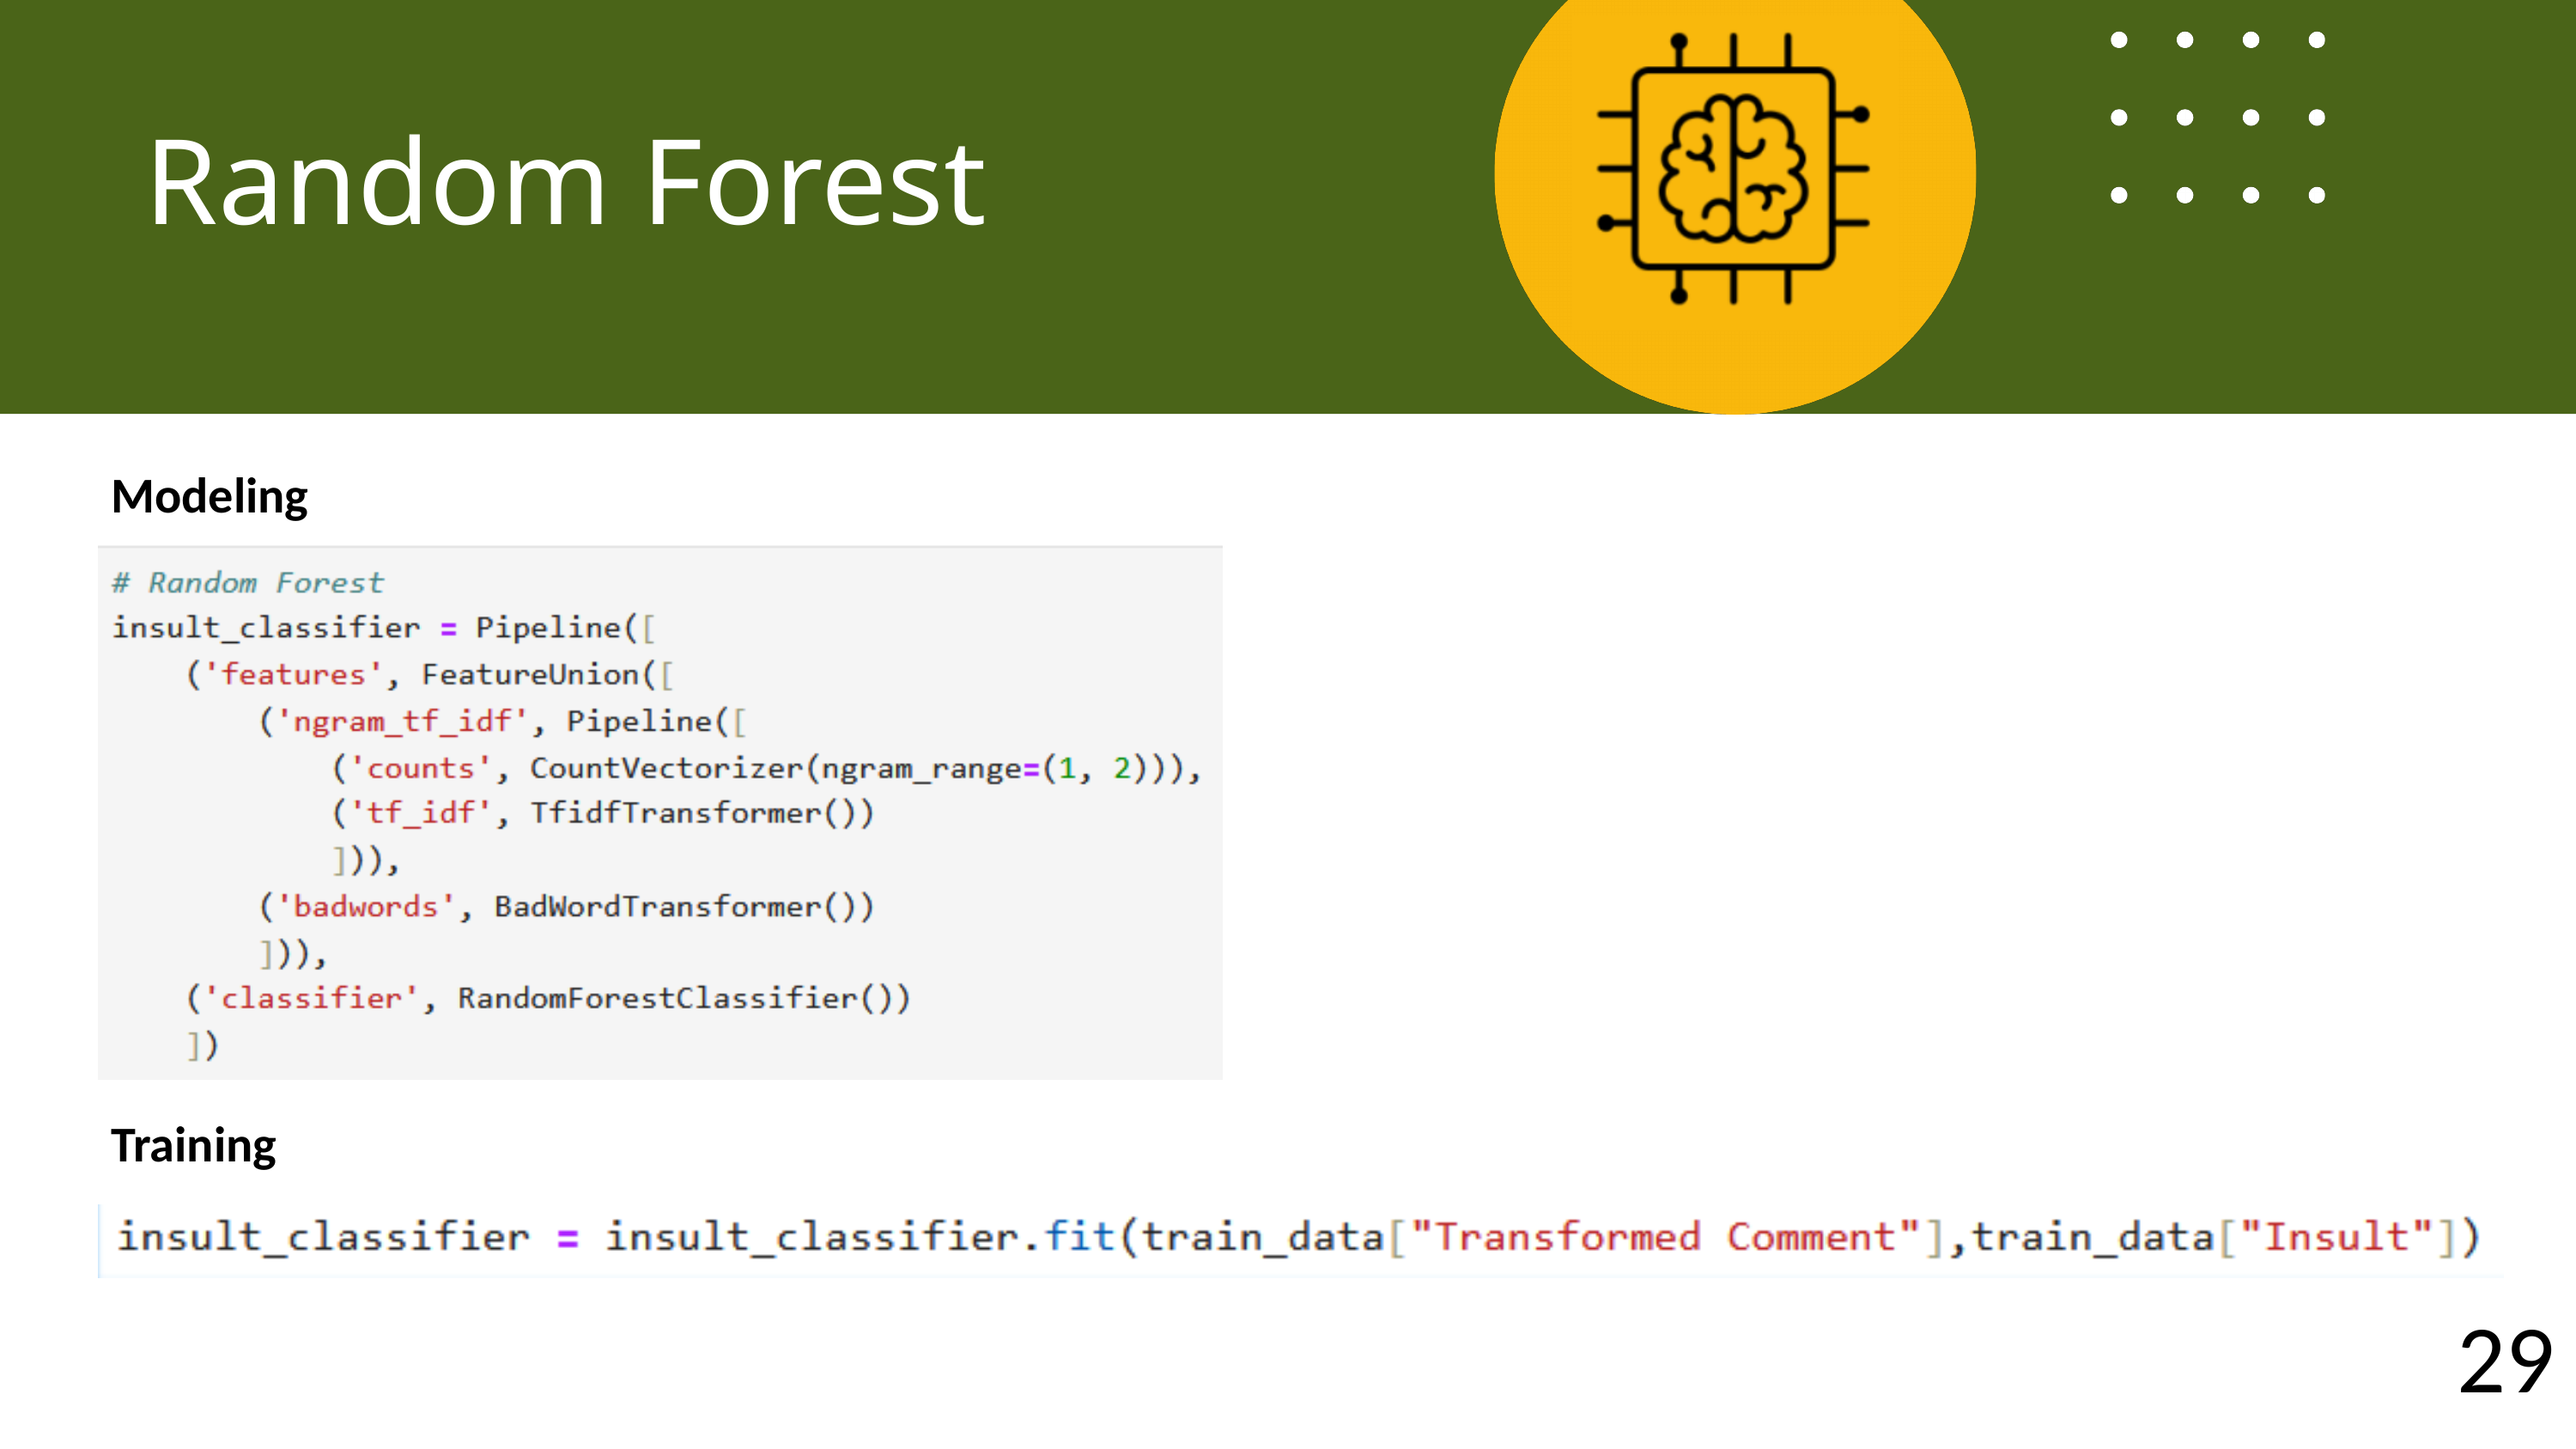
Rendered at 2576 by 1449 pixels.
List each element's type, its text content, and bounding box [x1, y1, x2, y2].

text_box Modeling [98, 456, 429, 529]
picture [98, 1203, 2504, 1279]
text_box Random Forest [144, 127, 1482, 248]
picture [98, 538, 1223, 1081]
text_box [1494, 0, 1977, 415]
picture [1572, 15, 1899, 330]
text_box [0, 0, 1494, 415]
text_box [1977, 0, 2576, 415]
text_box [2111, 0, 2325, 203]
text_box 29 [2444, 1289, 2568, 1419]
text_box Training [98, 1105, 429, 1179]
